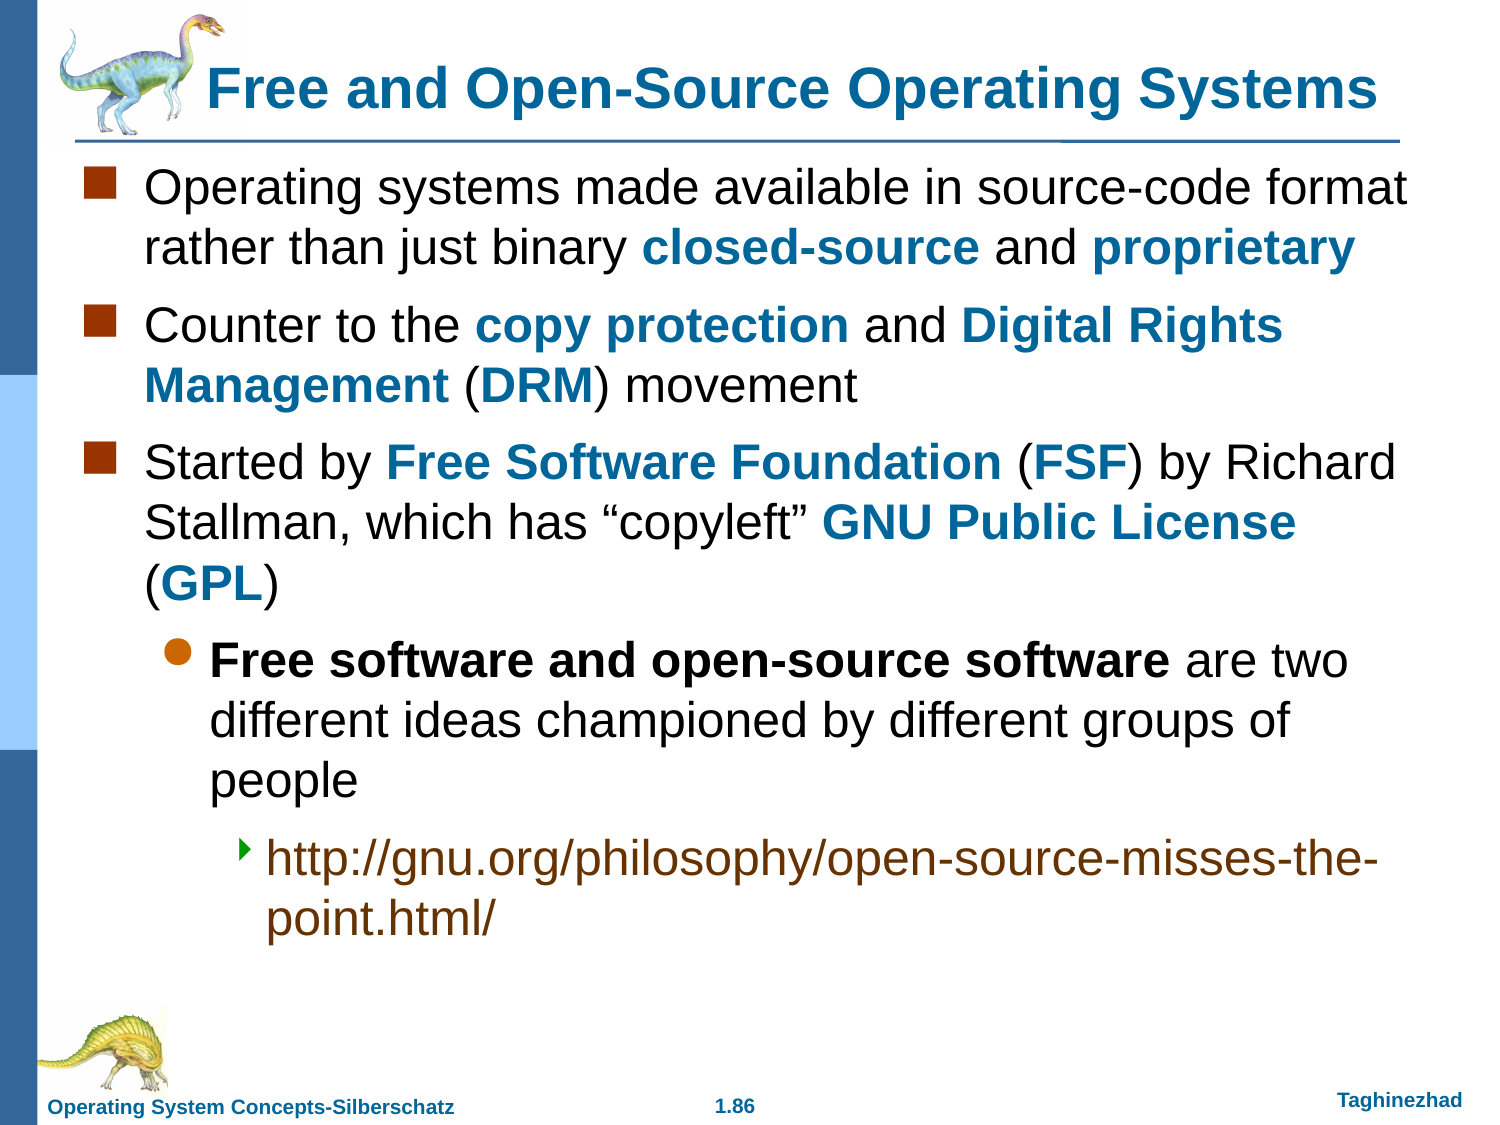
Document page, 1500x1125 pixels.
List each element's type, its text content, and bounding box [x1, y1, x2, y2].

picture [38, 1006, 168, 1099]
title Free and Open-Source Operating Systems [161, 33, 1425, 128]
picture [46, 0, 243, 149]
list Operating systems made available in source-code format rather than just binary closed-source and proprietary Counter to the copy protection and Digital Rights Management (DRM) movement Started by Free Software Foundation (FSF) by Richard Stallman, which has “copyleft” GNU Public License (GPL) Free software and open-source software are two different ideas championed by different groups of people http://gnu.org/philosophy/open-source-misses-the-point.html/ [72, 147, 1425, 1041]
